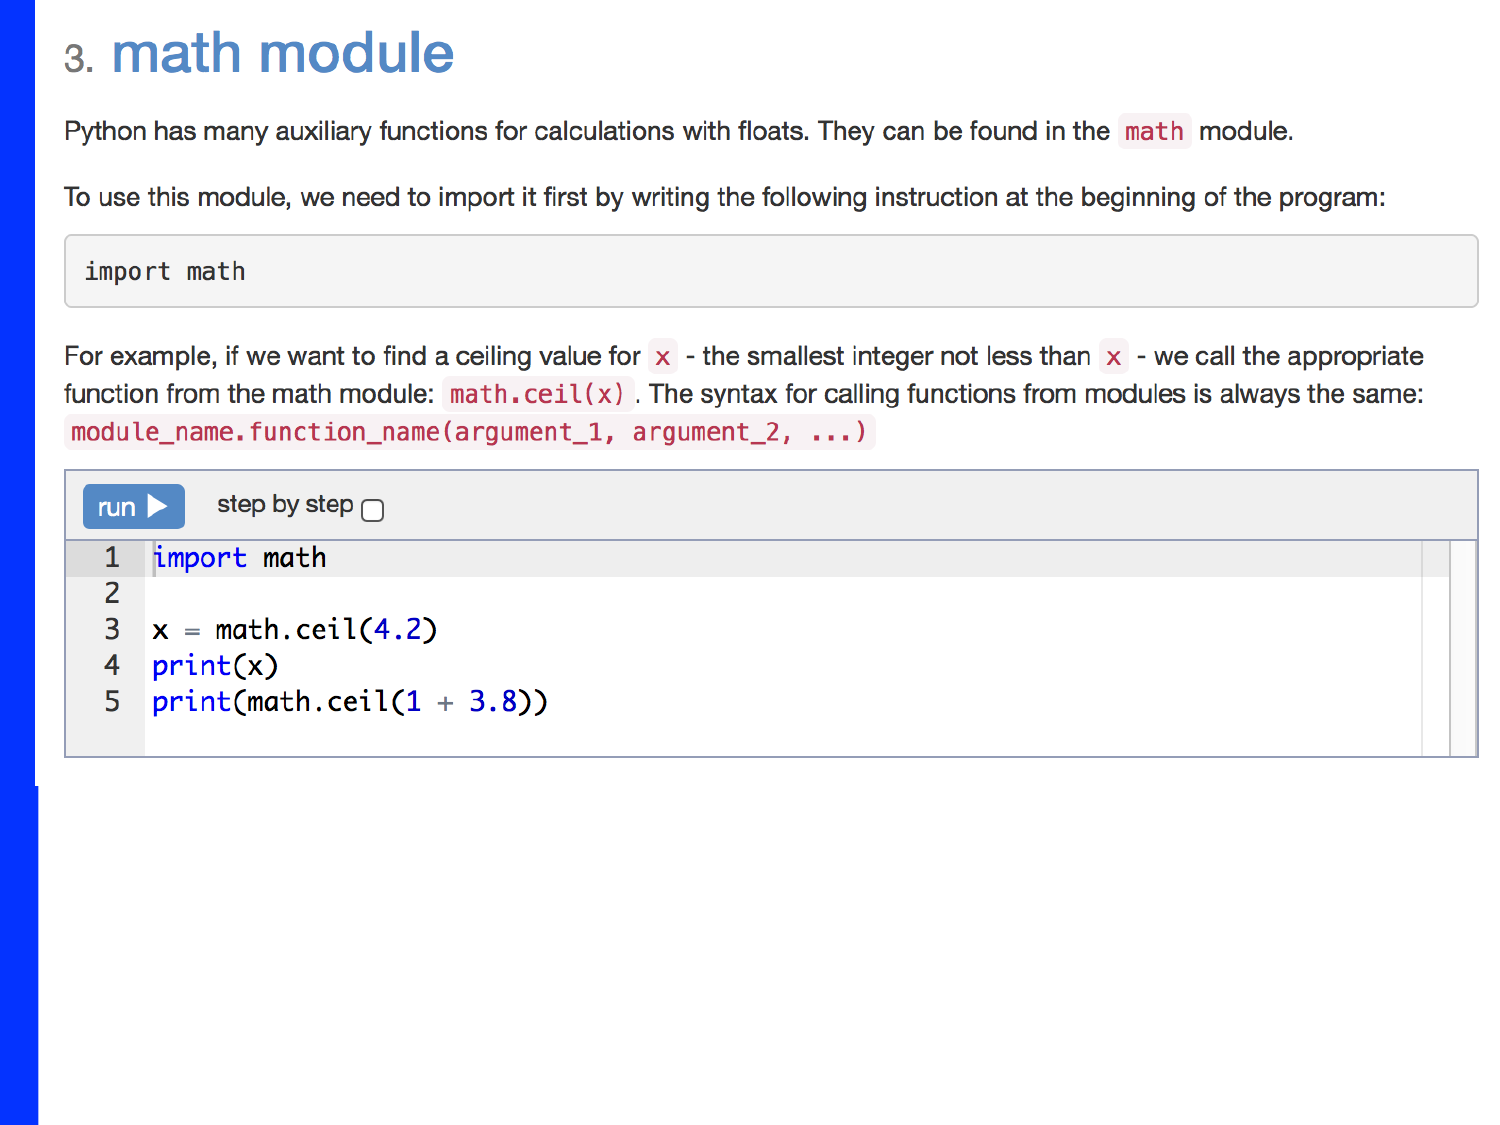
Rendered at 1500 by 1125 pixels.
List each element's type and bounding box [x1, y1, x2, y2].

picture [35, 0, 1500, 786]
